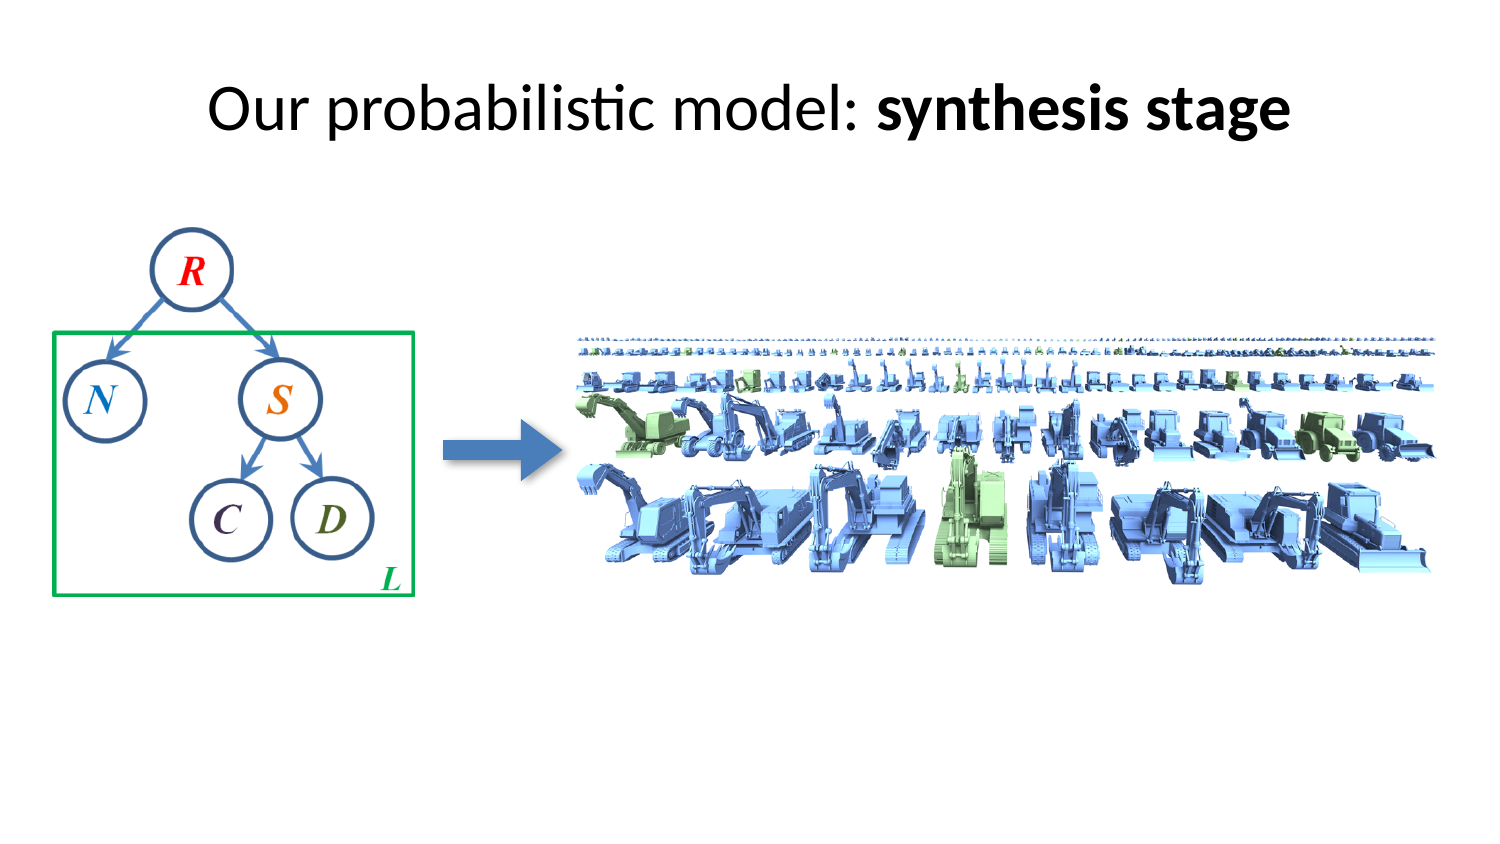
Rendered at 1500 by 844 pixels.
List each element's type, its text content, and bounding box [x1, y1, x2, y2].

picture [52, 227, 416, 598]
picture [562, 318, 1460, 593]
title Our probabilistic model: synthesis stage [75, 33, 1425, 175]
